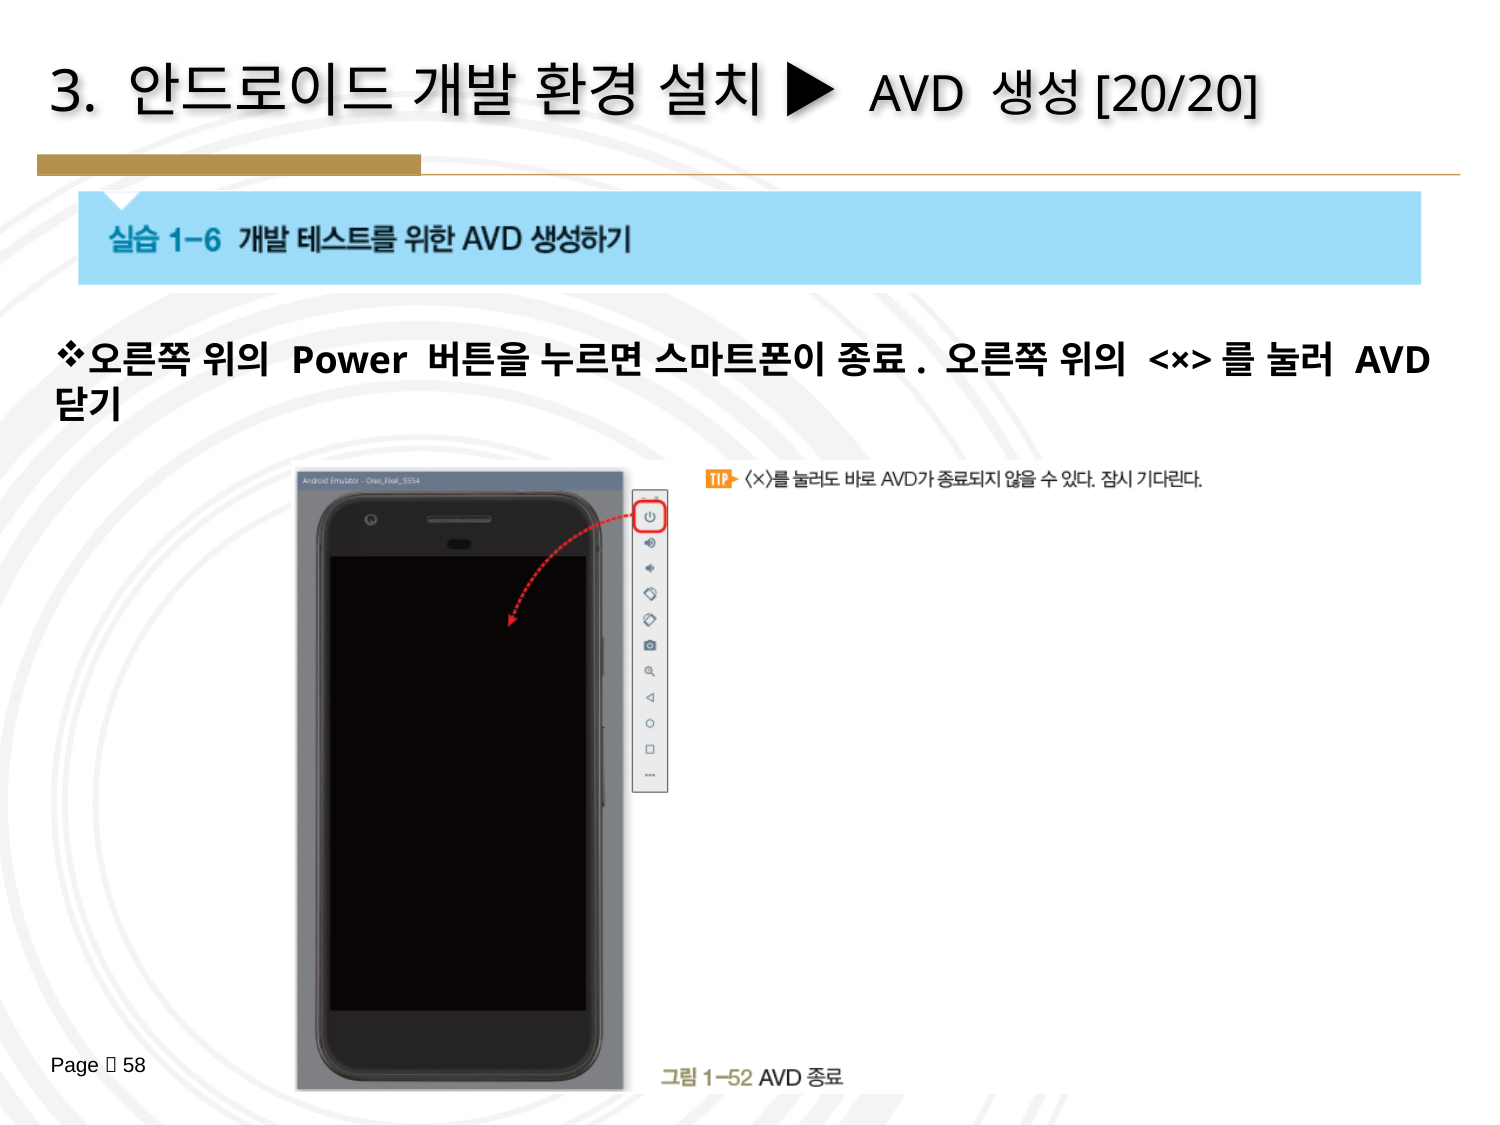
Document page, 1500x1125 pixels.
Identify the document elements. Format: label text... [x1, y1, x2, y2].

picture [0, 35, 1500, 1125]
list 오른쪽 위의 Power 버튼을 누르면 스마트폰이 종료. 오른쪽 위의 <×>를 눌러 AVD 닫기 [54, 335, 1469, 1051]
title 3. 안드로이드 개발 환경 설치 ▶ AVD 생성[20/20] [48, 53, 1448, 161]
